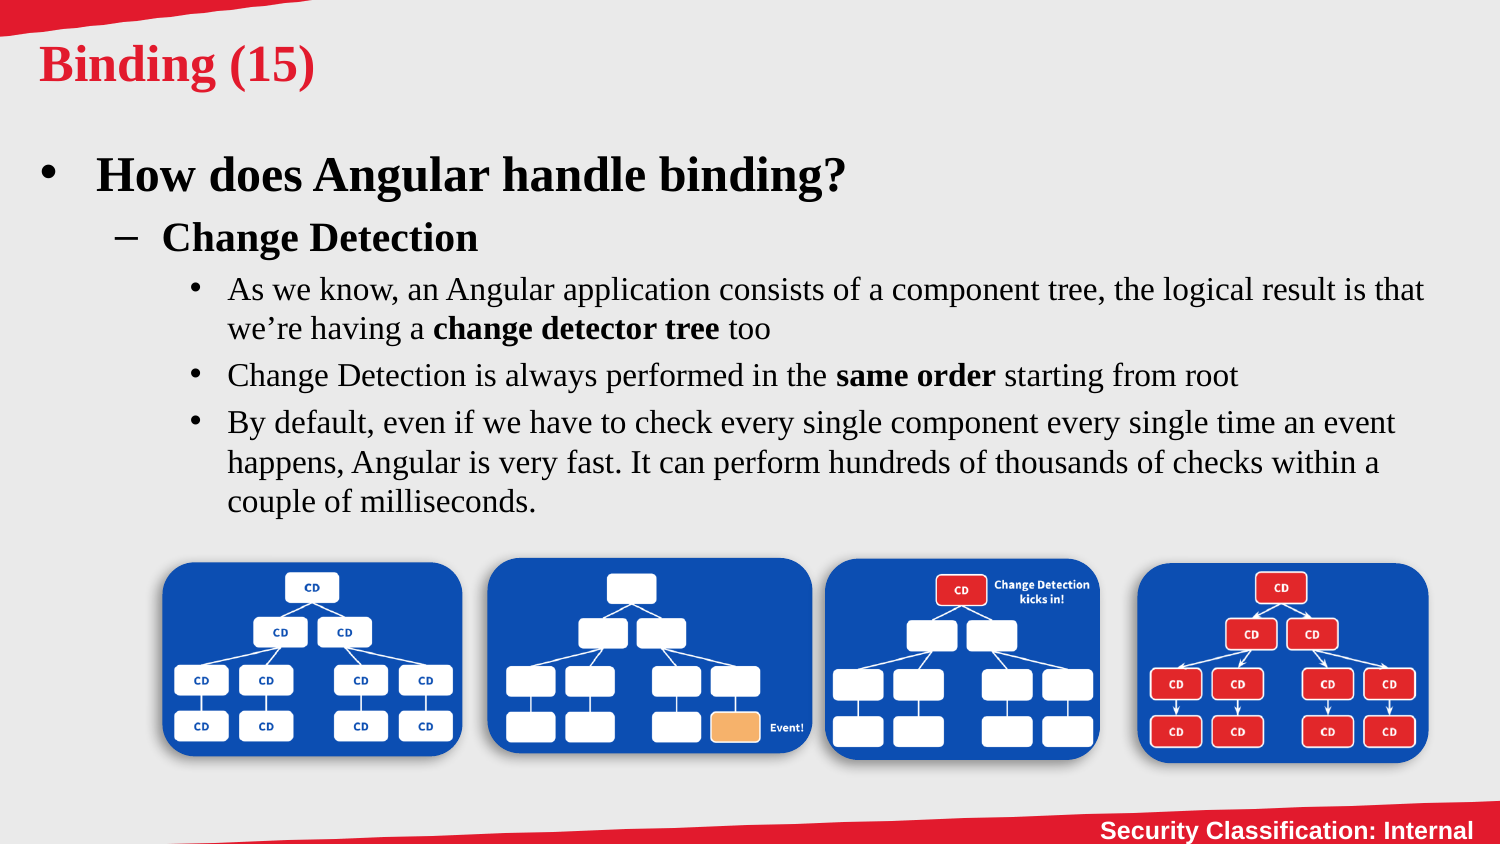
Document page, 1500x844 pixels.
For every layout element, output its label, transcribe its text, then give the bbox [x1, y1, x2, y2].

title Binding (15) [24, 21, 1013, 96]
list How does Angular handle binding? Change Detection As we know, an Angular application consists of a component tree, the logical result is that we’re having a change detector tree too Change Detection is always performed in the same order starting from root By default, even if we have to check every single component every single time an event happens, Angular is very fast. It can perform hundreds of thousands of checks within a couple of milliseconds. [24, 134, 1475, 785]
picture [0, 0, 1500, 844]
